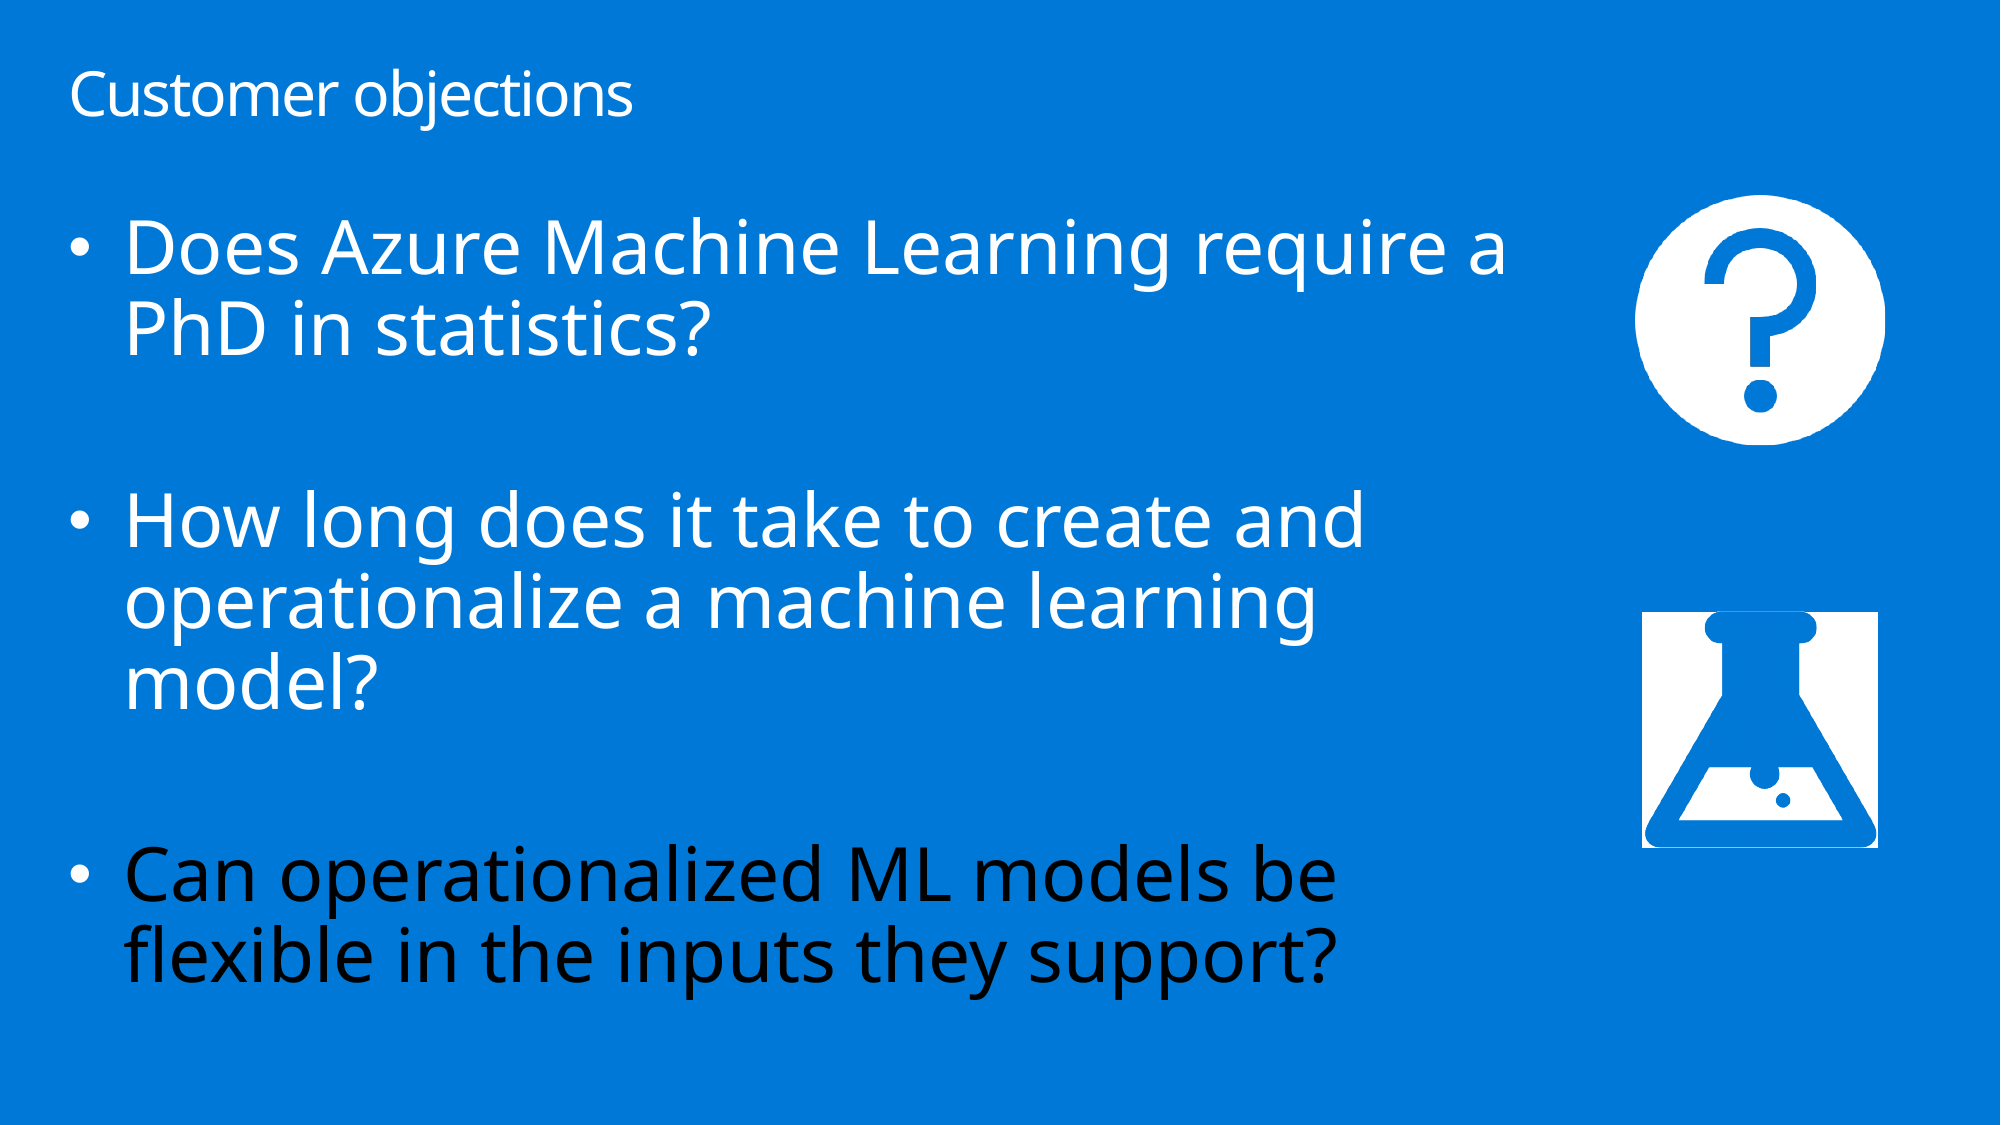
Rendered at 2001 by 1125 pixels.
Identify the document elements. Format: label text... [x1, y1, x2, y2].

picture [1641, 611, 1879, 849]
list Does Azure Machine Learning require a PhD in statistics? How long does it take to create and operationalize a machine learning model? Can operationalized ML models be flexible in the inputs they support? [44, 195, 1600, 1073]
title Customer objections [44, 47, 1957, 196]
picture [1602, 162, 1918, 478]
